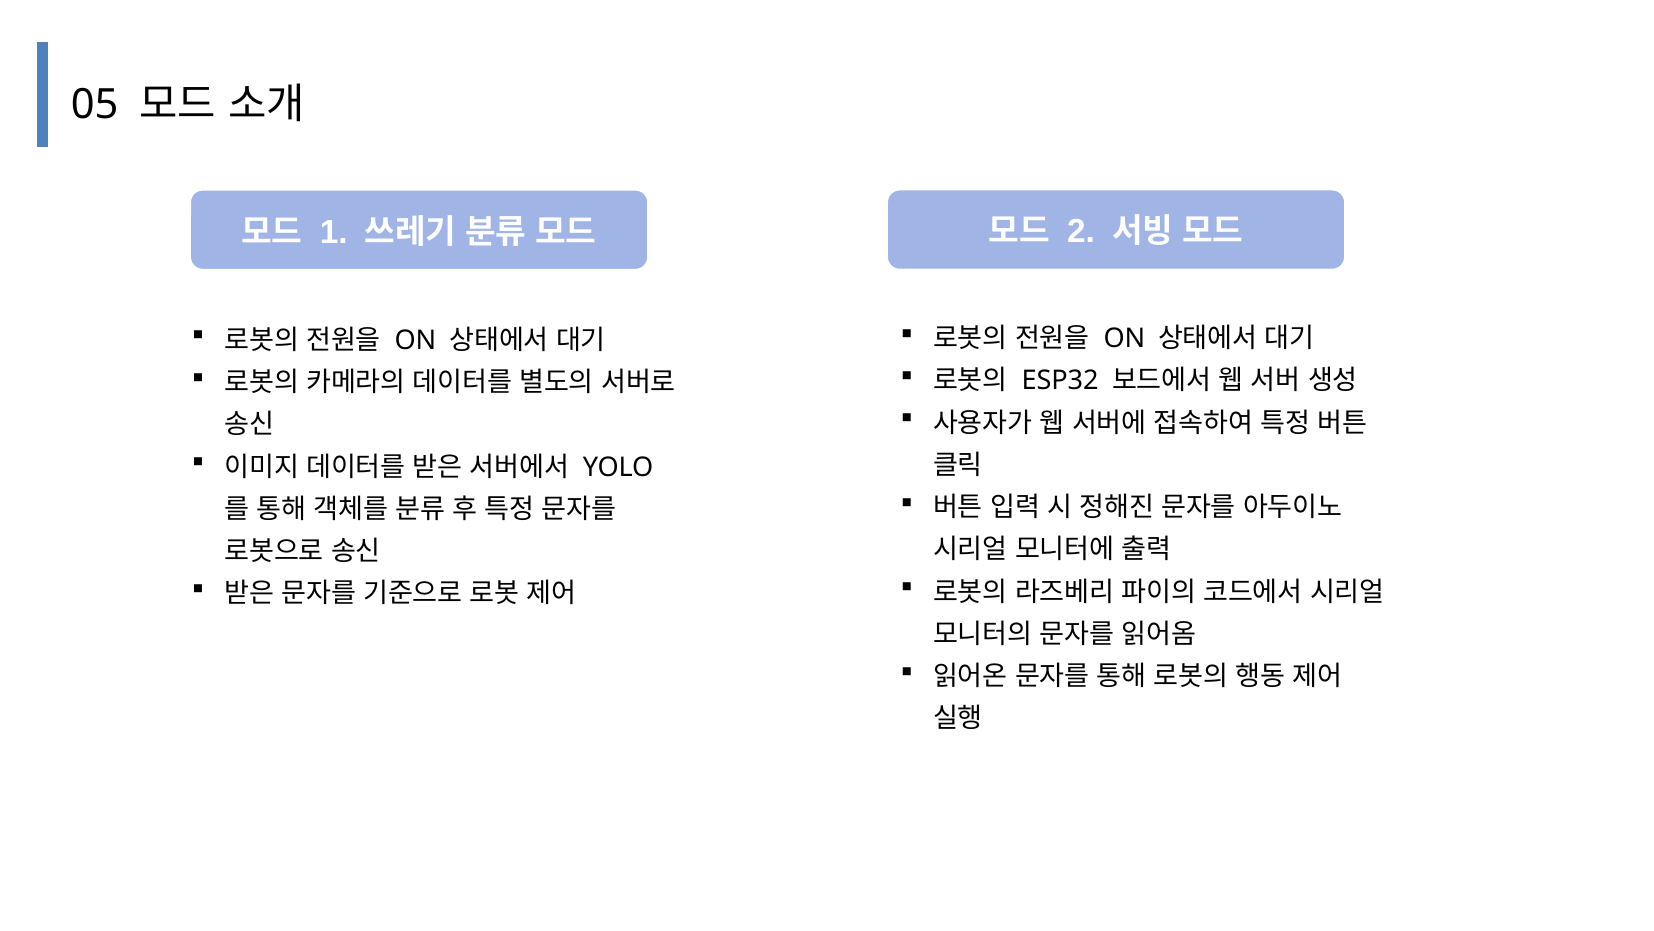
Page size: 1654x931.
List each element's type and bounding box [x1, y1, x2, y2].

text_box [176, 188, 697, 616]
text_box [885, 188, 1406, 741]
text_box [35, 39, 650, 149]
